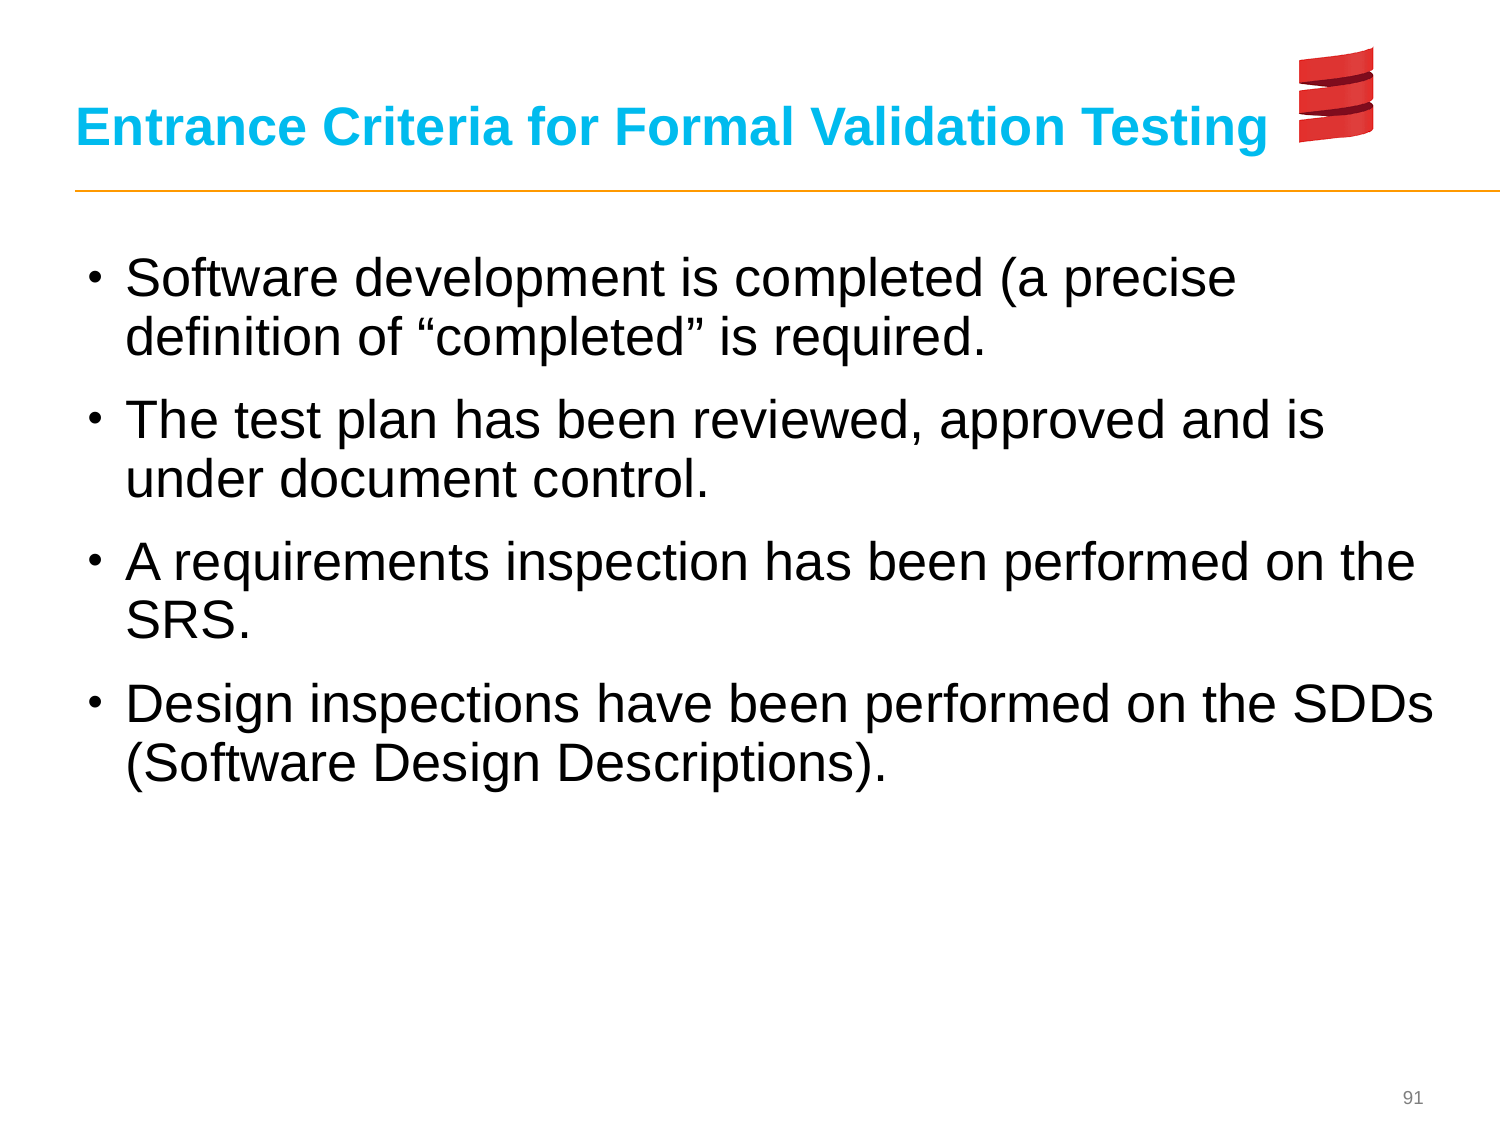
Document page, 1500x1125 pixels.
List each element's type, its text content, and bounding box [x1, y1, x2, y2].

list Software development is completed (a precise definition of “completed” is required. The test plan has been reviewed, approved and is under document control. A requirements inspection has been performed on the SRS. Design inspections have been performed on the SDDs (Software Design Descriptions). [87, 249, 1463, 988]
title Entrance Criteria for Formal Validation Testing [75, 27, 1422, 157]
